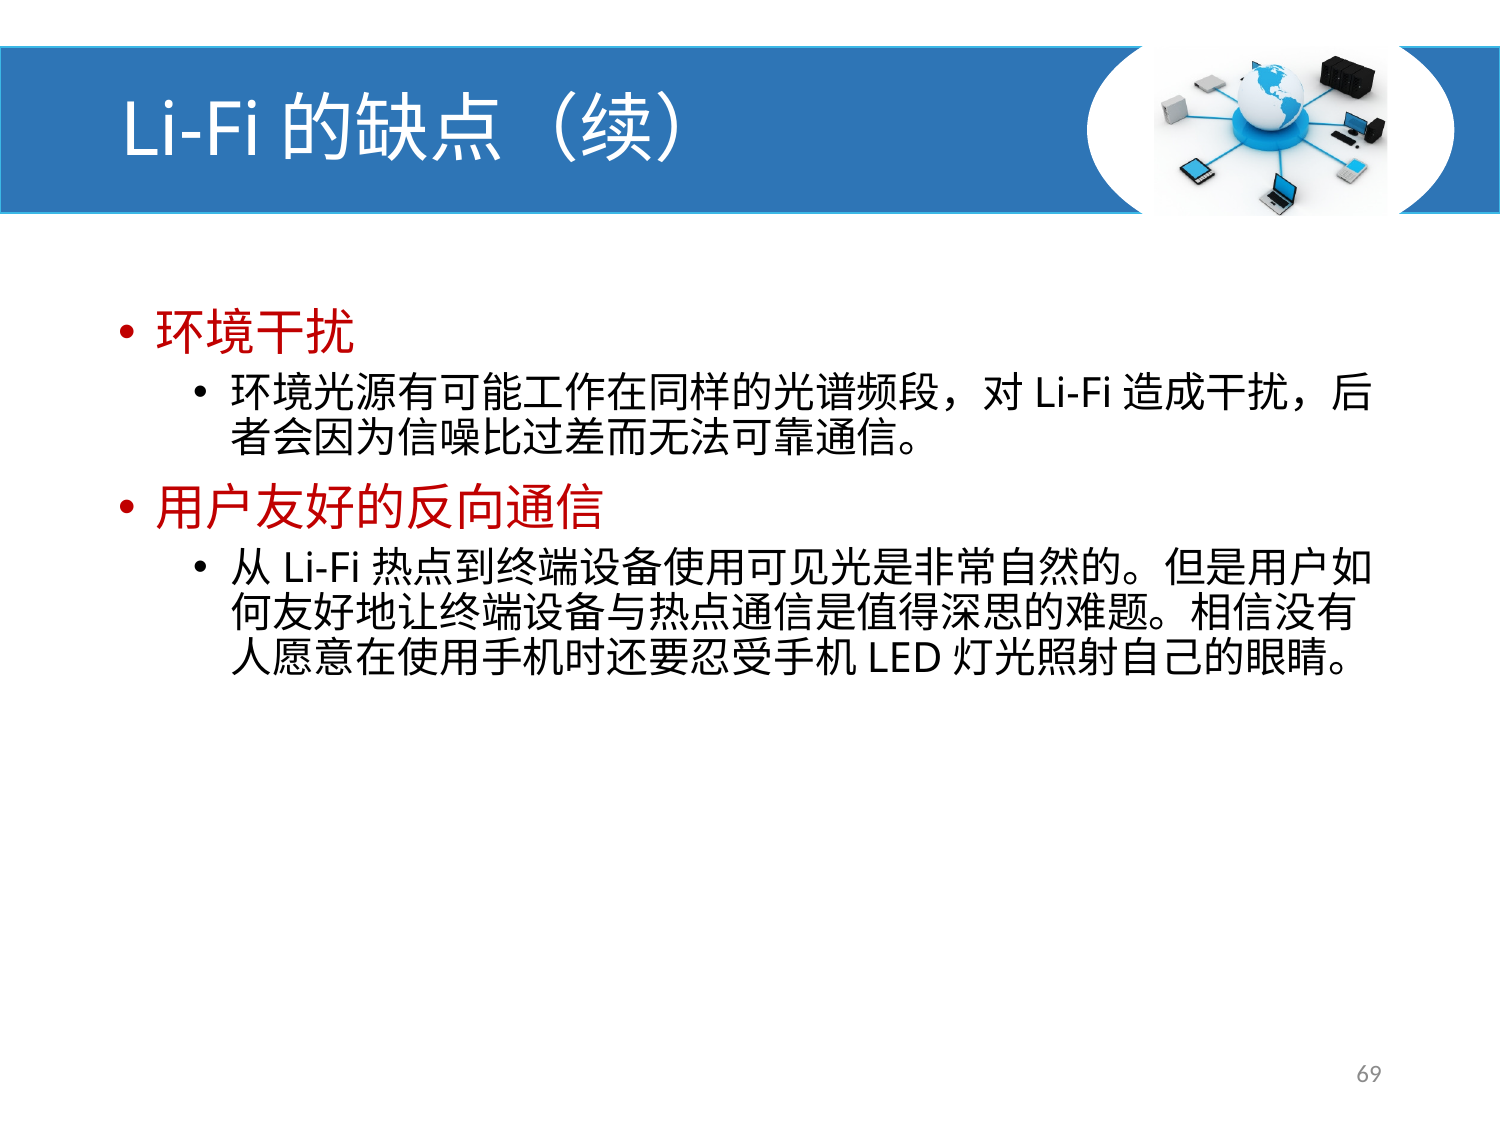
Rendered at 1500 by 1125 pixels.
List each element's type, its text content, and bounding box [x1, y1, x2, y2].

picture [1154, 46, 1388, 216]
list 环境干扰 环境光源有可能工作在同样的光谱频段，对Li-Fi造成干扰，后者会因为信噪比过差而无法可靠通信。 用户友好的反向通信 从Li-Fi热点到终端设备使用可见光是非常自然的。但是用户如何友好地让终端设备与热点通信是值得深思的难题。相信没有人愿意在使用手机时还要忍受手机LED灯光照射自己的眼睛。 [103, 299, 1397, 1014]
slide_number 69 [1059, 1042, 1397, 1103]
title Li-Fi的缺点（续） [105, 50, 1060, 214]
